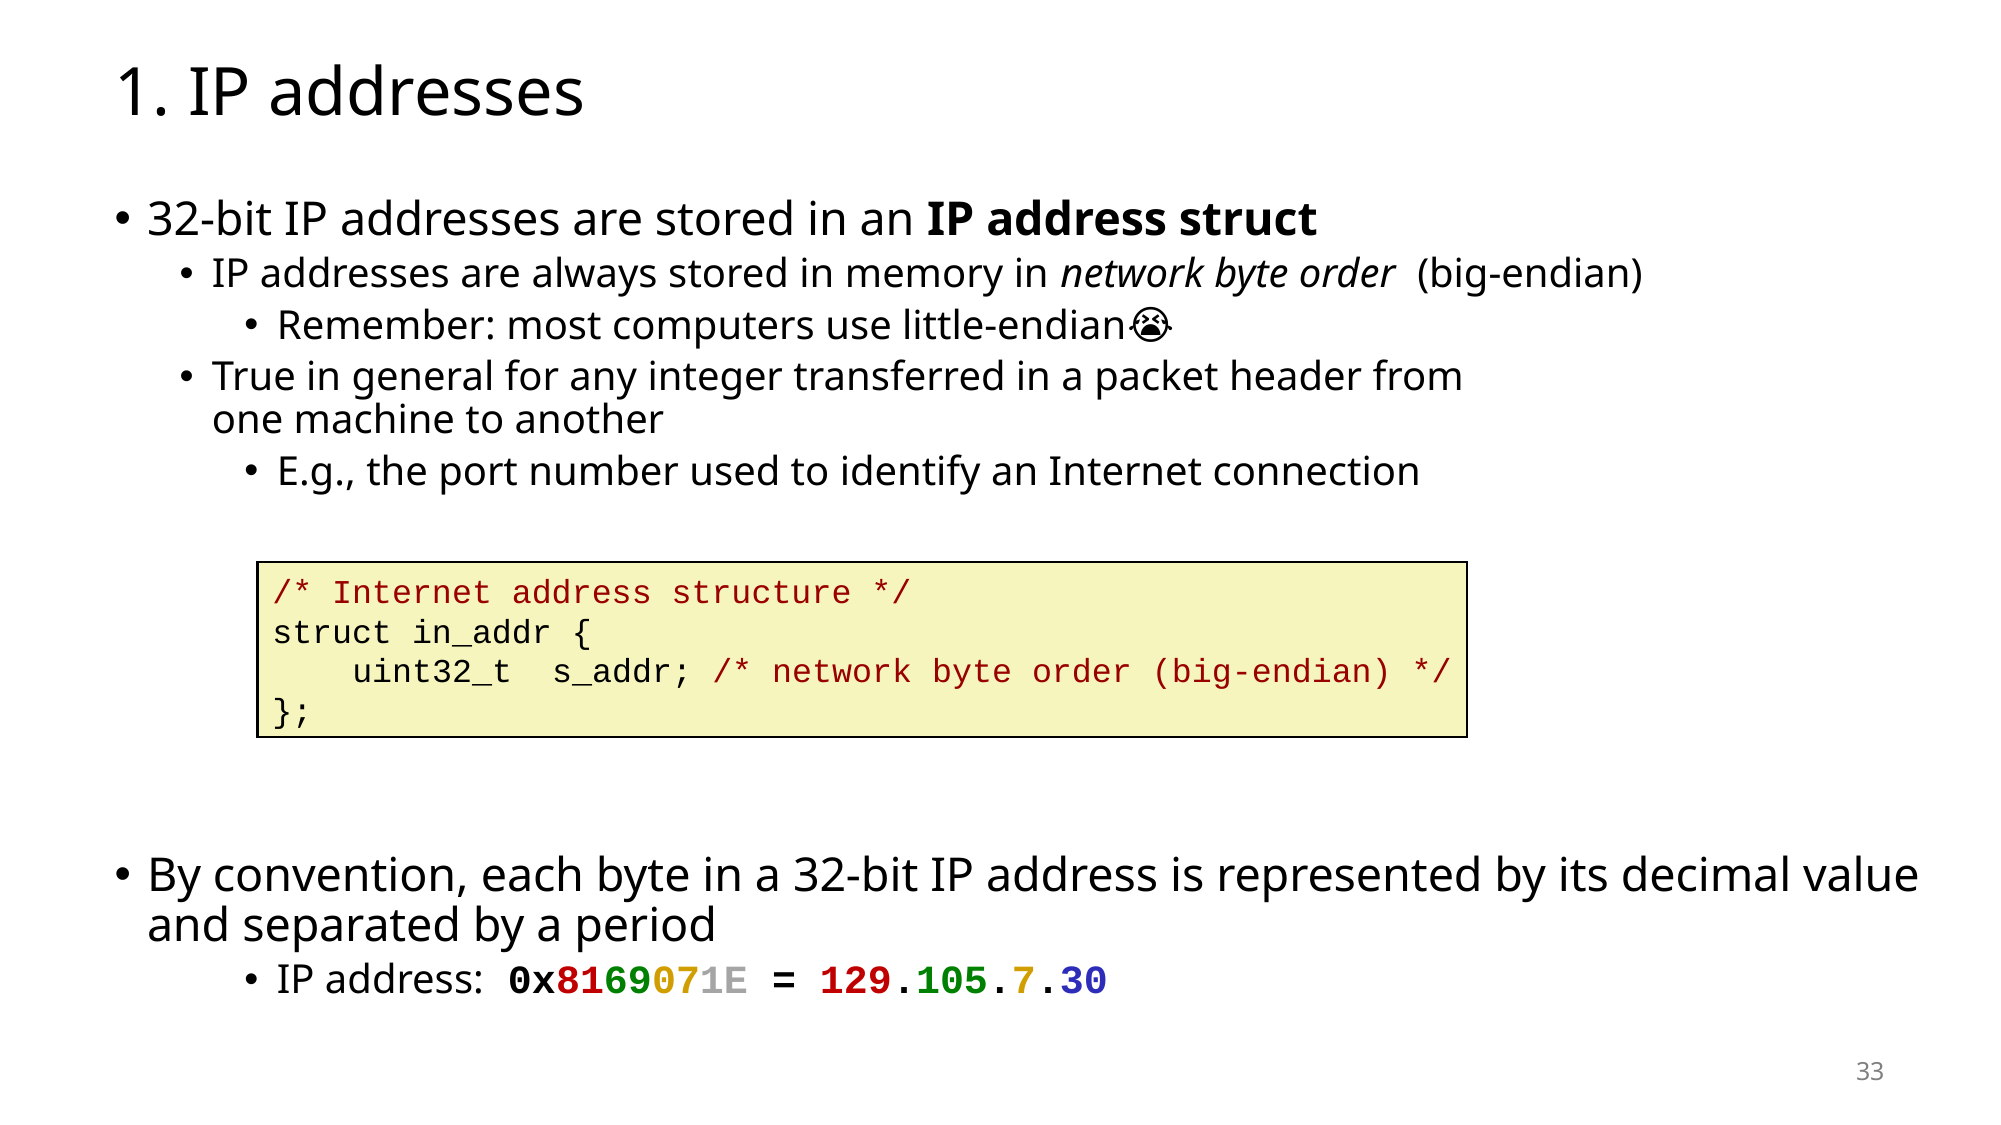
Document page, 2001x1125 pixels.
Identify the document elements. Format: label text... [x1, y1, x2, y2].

title 1. IP addresses [99, 37, 1900, 150]
text_box /* Internet address structure */ struct in_addr { uint32_t s_addr; /* network byte order (big-endian) */ }; [257, 562, 1468, 737]
slide_number 33 [1749, 1042, 1900, 1103]
list 32-bit IP addresses are stored in an IP address struct IP addresses are always stored in memory in network byte order (big-endian) Remember: most computers use little-endian😭 True in general for any integer transferred in a packet header from one machine to another E.g., the port number used to identify an Internet connection By convention, each byte in a 32-bit IP address is represented by its decimal value and separated by a period IP address: 0x8169071E = 129.105.7.30 [99, 187, 1946, 1013]
